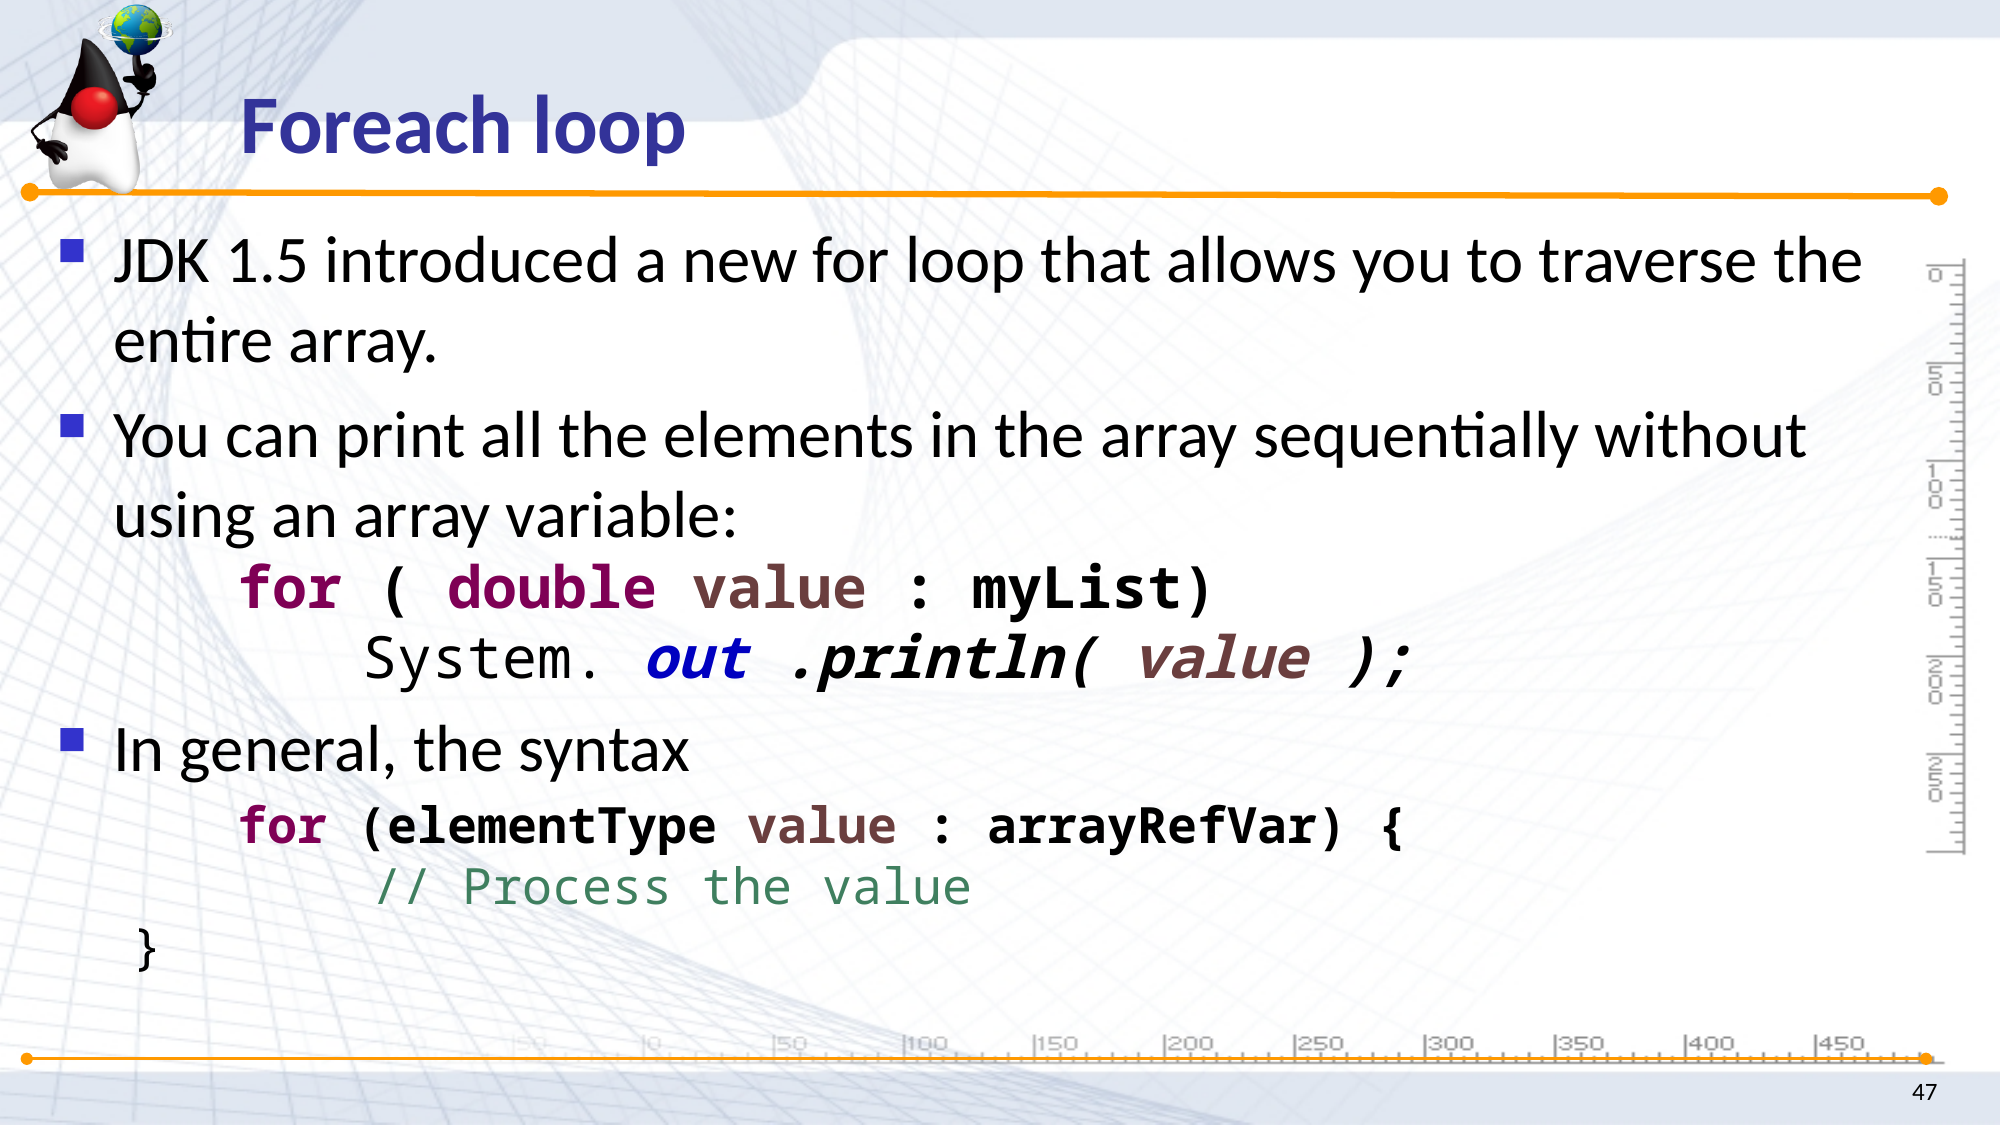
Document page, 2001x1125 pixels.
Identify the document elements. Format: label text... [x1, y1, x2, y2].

picture [0, 0, 2000, 1125]
slide_number 47 [1902, 1071, 1946, 1114]
list JDK 1.5 introduced a new for loop that allows you to traverse the entire array. You can print all the elements in the array sequentially without using an array variable: for ( double value : myList) System. out .println( value ); In general, the syntax for (elementType value : arrayRefVar) { // Process the value } [48, 207, 1950, 1000]
title Foreach loop [232, 8, 1957, 179]
